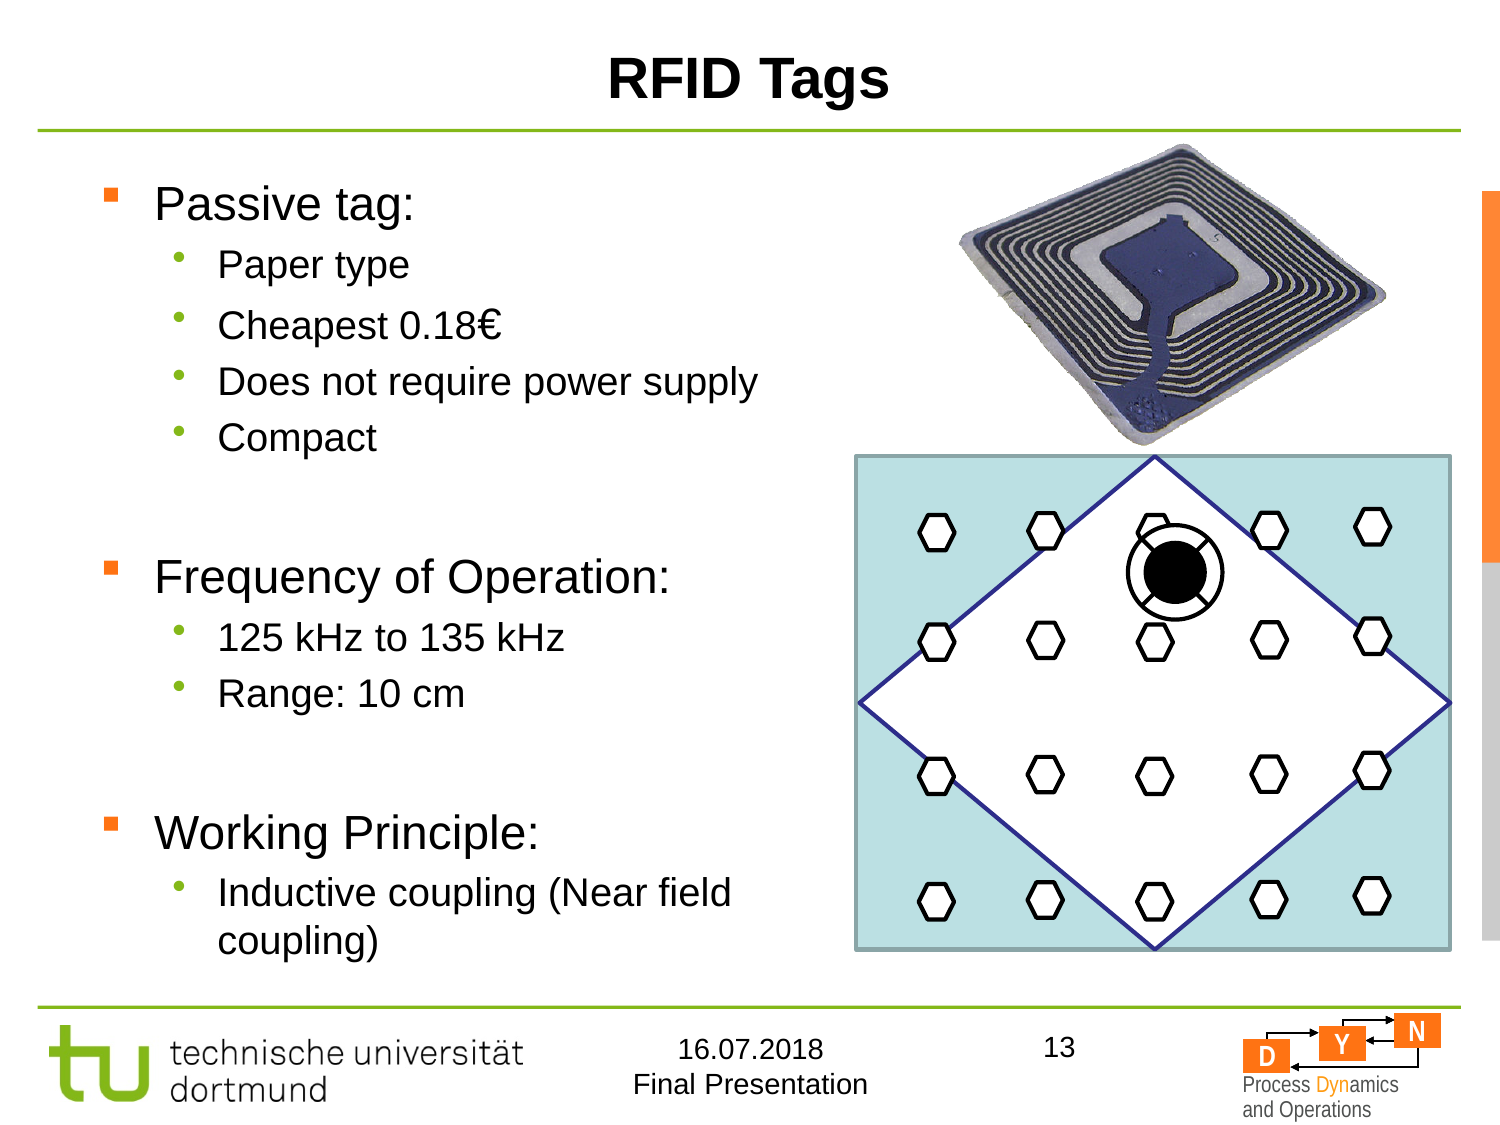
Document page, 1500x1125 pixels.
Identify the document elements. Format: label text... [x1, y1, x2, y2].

title RFID Tags [81, 10, 1417, 141]
picture [938, 125, 1398, 455]
picture [49, 1025, 523, 1102]
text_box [855, 455, 1451, 950]
list Passive tag: Paper type Cheapest 0.18€ Does not require power supply Compact Frequency of Operation: 125 kHz to 135 kHz Range: 10 cm Working Principle: Inductive coupling (Near field coupling) [85, 165, 838, 976]
